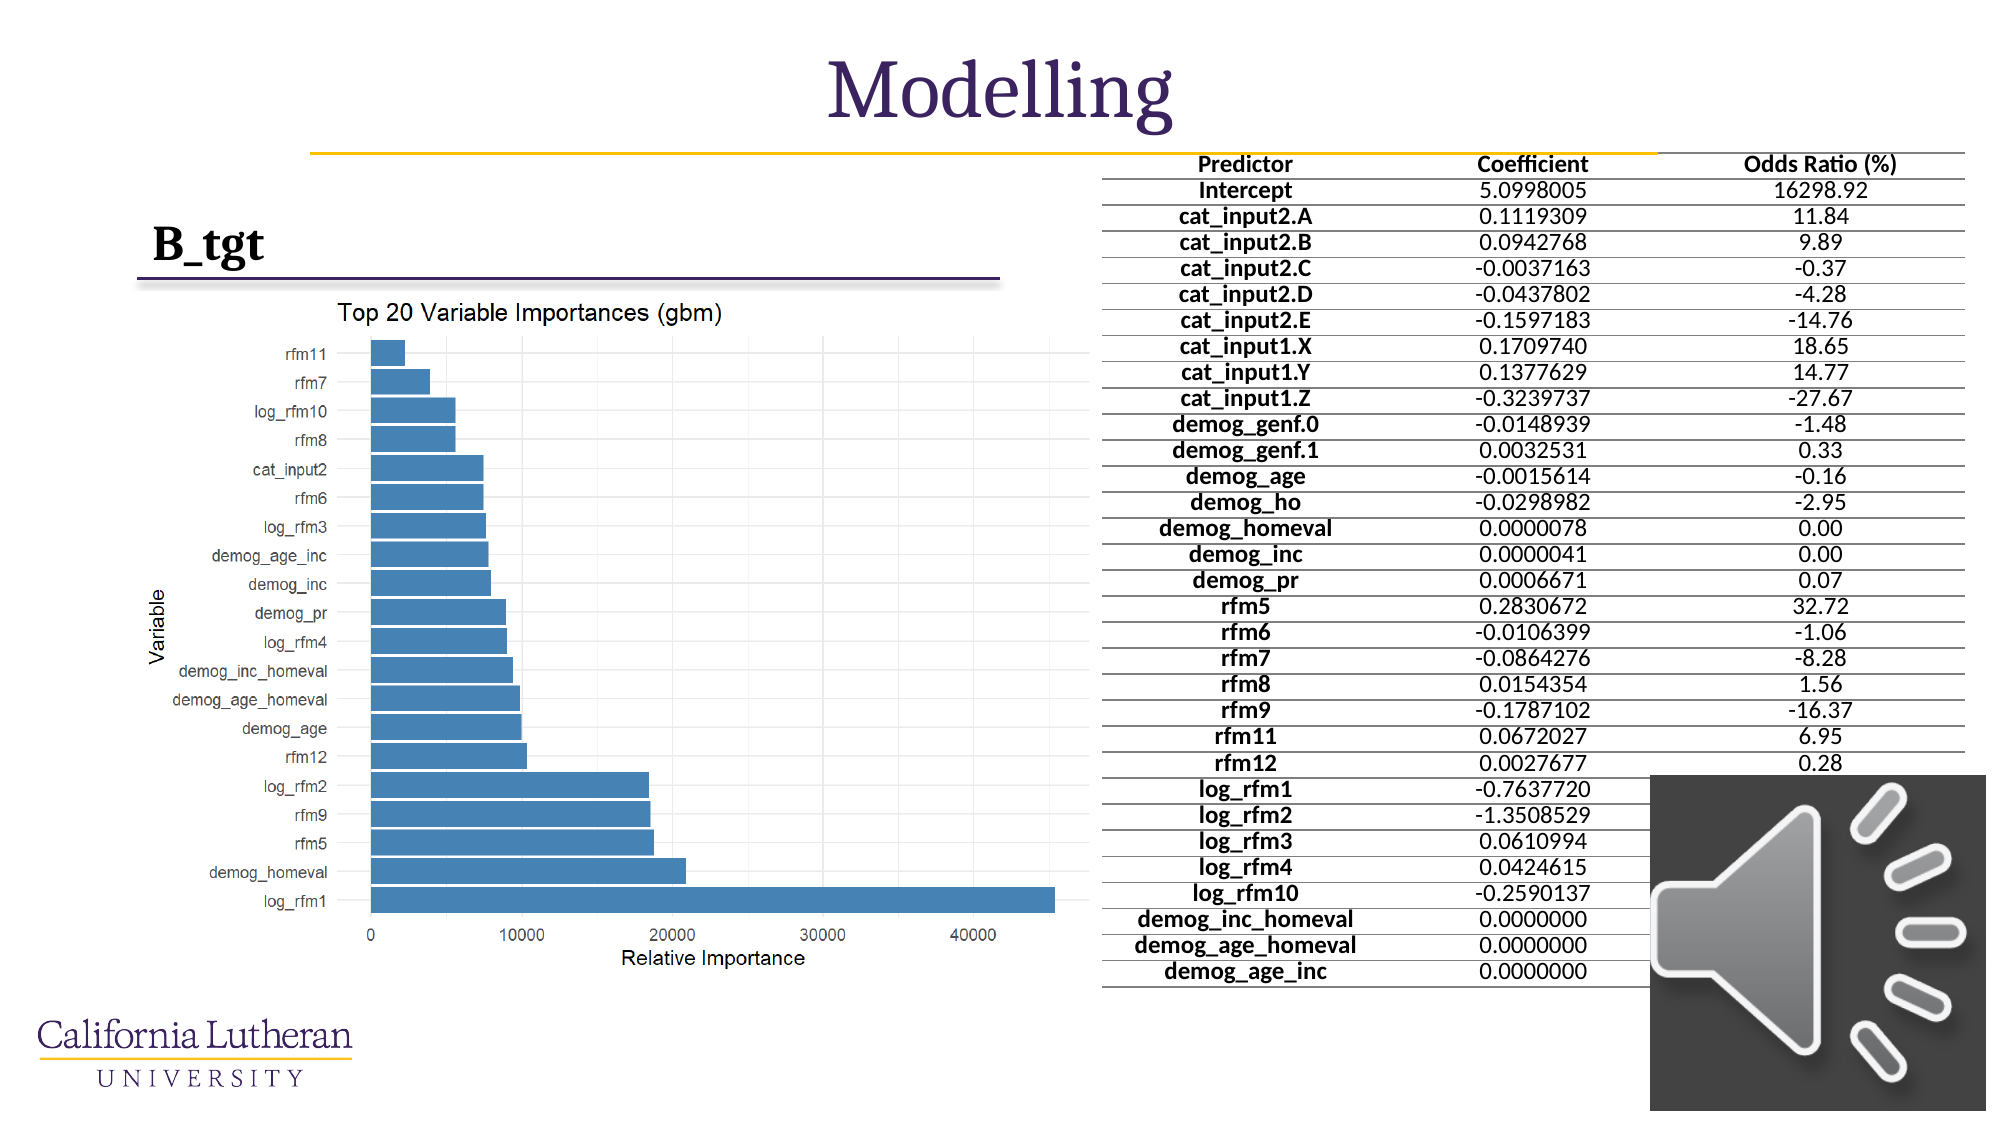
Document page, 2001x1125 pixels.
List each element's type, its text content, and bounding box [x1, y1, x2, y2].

table_cell 0.0610994 [1390, 831, 1648, 856]
table_cell -0.7637720 [1390, 779, 1648, 803]
table_cell 0.00 [1677, 519, 1965, 543]
table_cell -8.28 [1677, 649, 1965, 673]
table_cell -0.2590137 [1390, 883, 1648, 908]
table_cell demog_pr [1102, 571, 1390, 595]
table_cell 0.0027677 [1390, 753, 1677, 777]
table_cell 0.07 [1677, 571, 1965, 595]
picture [1648, 773, 1987, 1112]
table_cell -0.3239737 [1390, 389, 1677, 413]
table_cell demog_inc [1102, 545, 1390, 569]
table_cell 0.1377629 [1390, 362, 1677, 387]
table_cell -1.3508529 [1390, 805, 1648, 829]
table_cell 0.33 [1677, 441, 1965, 465]
table_cell cat_input2.C [1102, 258, 1390, 283]
table_cell 11.84 [1677, 206, 1965, 230]
table_header Odds Ratio (%) [1677, 154, 1965, 178]
table_cell log_rfm3 [1102, 831, 1390, 856]
table_cell 0.0032531 [1390, 441, 1677, 465]
table_cell -0.0037163 [1390, 258, 1677, 283]
picture [136, 291, 1101, 979]
table_cell 16298.92 [1677, 180, 1965, 204]
table_cell 0.2830672 [1390, 597, 1677, 621]
table_cell log_rfm2 [1102, 805, 1390, 829]
table_cell demog_age_homeval [1102, 935, 1390, 960]
table_cell 0.00 [1677, 545, 1965, 569]
table_cell cat_input2.E [1102, 310, 1390, 335]
table_cell -0.1787102 [1390, 701, 1677, 725]
table_header Coefficient [1390, 154, 1677, 178]
table_cell 6.95 [1677, 727, 1965, 751]
table_cell log_rfm4 [1102, 857, 1390, 882]
table_cell -16.37 [1677, 701, 1965, 725]
table_cell -0.1597183 [1390, 310, 1677, 335]
table_cell 32.72 [1677, 597, 1965, 621]
table_cell cat_input2.B [1102, 232, 1390, 257]
table_cell 0.0672027 [1390, 727, 1677, 751]
table_cell -14.76 [1677, 310, 1965, 335]
table_cell 0.0006671 [1390, 571, 1677, 595]
table_cell 0.0000000 [1390, 909, 1648, 934]
table_cell 0.0424615 [1390, 857, 1648, 882]
table_cell rfm9 [1102, 701, 1390, 725]
table_cell -0.0864276 [1390, 649, 1677, 673]
table_cell log_rfm1 [1102, 779, 1390, 803]
table_cell cat_input1.Y [1102, 362, 1390, 387]
table_cell 9.89 [1677, 232, 1965, 257]
text_box B_tgt [137, 203, 1015, 278]
table_cell Intercept [1102, 180, 1390, 204]
table_cell 5.0998005 [1390, 180, 1677, 204]
table_cell 0.0000000 [1390, 935, 1648, 960]
table_cell rfm11 [1102, 727, 1390, 751]
table_cell 14.77 [1677, 362, 1965, 387]
table_cell -0.0148939 [1390, 415, 1677, 439]
table_cell 0.1119309 [1390, 206, 1677, 230]
table_header Predictor [1102, 155, 1390, 178]
table_cell 0.1709740 [1390, 336, 1677, 361]
table_cell 18.65 [1677, 336, 1965, 361]
table_cell 0.0000041 [1390, 545, 1677, 569]
table_cell cat_input1.Z [1102, 389, 1390, 413]
table_cell rfm8 [1102, 675, 1390, 699]
table_cell rfm12 [1102, 753, 1390, 777]
table_cell -2.95 [1677, 493, 1965, 517]
table_cell -1.48 [1677, 415, 1965, 439]
table_cell demog_homeval [1102, 519, 1390, 543]
table_cell -1.06 [1677, 623, 1965, 647]
table_cell 0.0154354 [1390, 675, 1677, 699]
table_cell -0.37 [1677, 258, 1965, 283]
table_cell rfm5 [1102, 597, 1390, 621]
table_cell log_rfm10 [1102, 883, 1390, 908]
picture [10, 990, 381, 1116]
table_cell -0.0298982 [1390, 493, 1677, 517]
table_cell rfm6 [1102, 623, 1390, 647]
table_cell demog_genf.1 [1102, 441, 1390, 465]
table_cell 0.28 [1677, 753, 1965, 773]
table_cell -0.0106399 [1390, 623, 1677, 647]
table_cell 0.0000078 [1390, 519, 1677, 543]
table_cell demog_genf.0 [1102, 415, 1390, 439]
table_cell 0.0942768 [1390, 232, 1677, 257]
table_cell demog_age [1102, 467, 1390, 491]
table_cell demog_age_inc [1102, 961, 1390, 986]
table_cell -0.0437802 [1390, 284, 1677, 309]
table_cell -0.0015614 [1390, 467, 1677, 491]
table_cell 0.0000000 [1390, 961, 1648, 986]
table_cell 1.56 [1677, 675, 1965, 699]
title Modelling [137, 29, 1863, 154]
table_cell -4.28 [1677, 284, 1965, 309]
table_cell cat_input2.A [1102, 206, 1390, 230]
table_cell demog_ho [1102, 493, 1390, 517]
table_cell demog_inc_homeval [1102, 909, 1390, 934]
table_cell rfm7 [1102, 649, 1390, 673]
table_cell -27.67 [1677, 389, 1965, 413]
table_cell cat_input1.X [1102, 336, 1390, 361]
table_cell -0.16 [1677, 467, 1965, 491]
table_cell cat_input2.D [1102, 284, 1390, 309]
